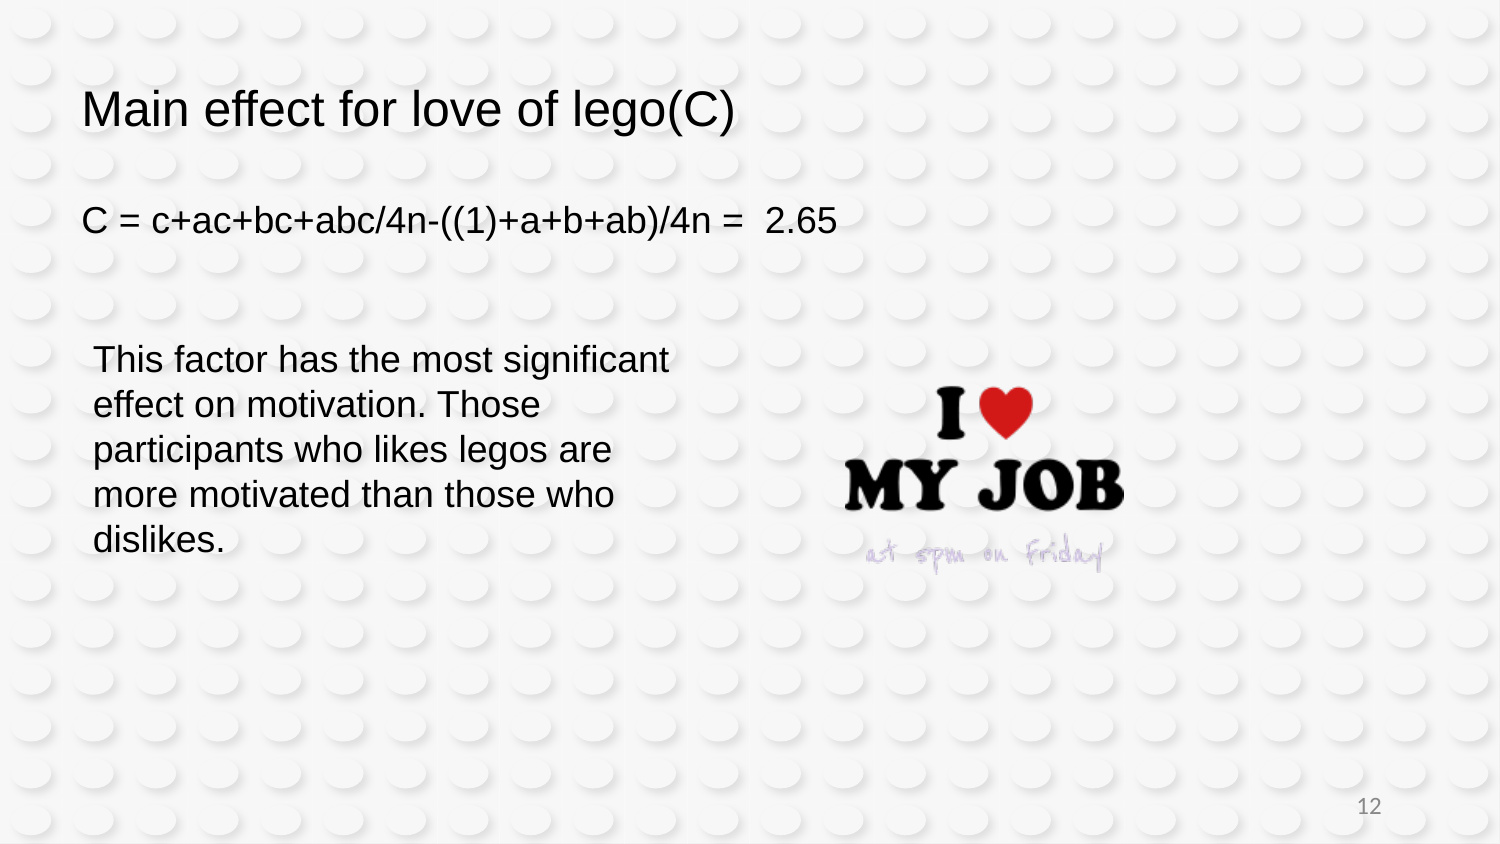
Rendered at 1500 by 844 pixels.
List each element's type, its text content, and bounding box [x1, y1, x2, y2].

slide_number 12 [1059, 782, 1397, 827]
picture [844, 341, 1124, 620]
text_box Main effect for love of lego(C) C = c+ac+bc+abc/4n-((1)+a+b+ab)/4n = 2.65 [66, 61, 1215, 277]
text_box This factor has the most significant effect on motivation. Those participants who likes legos are more motivated than those who dislikes. [77, 319, 712, 666]
